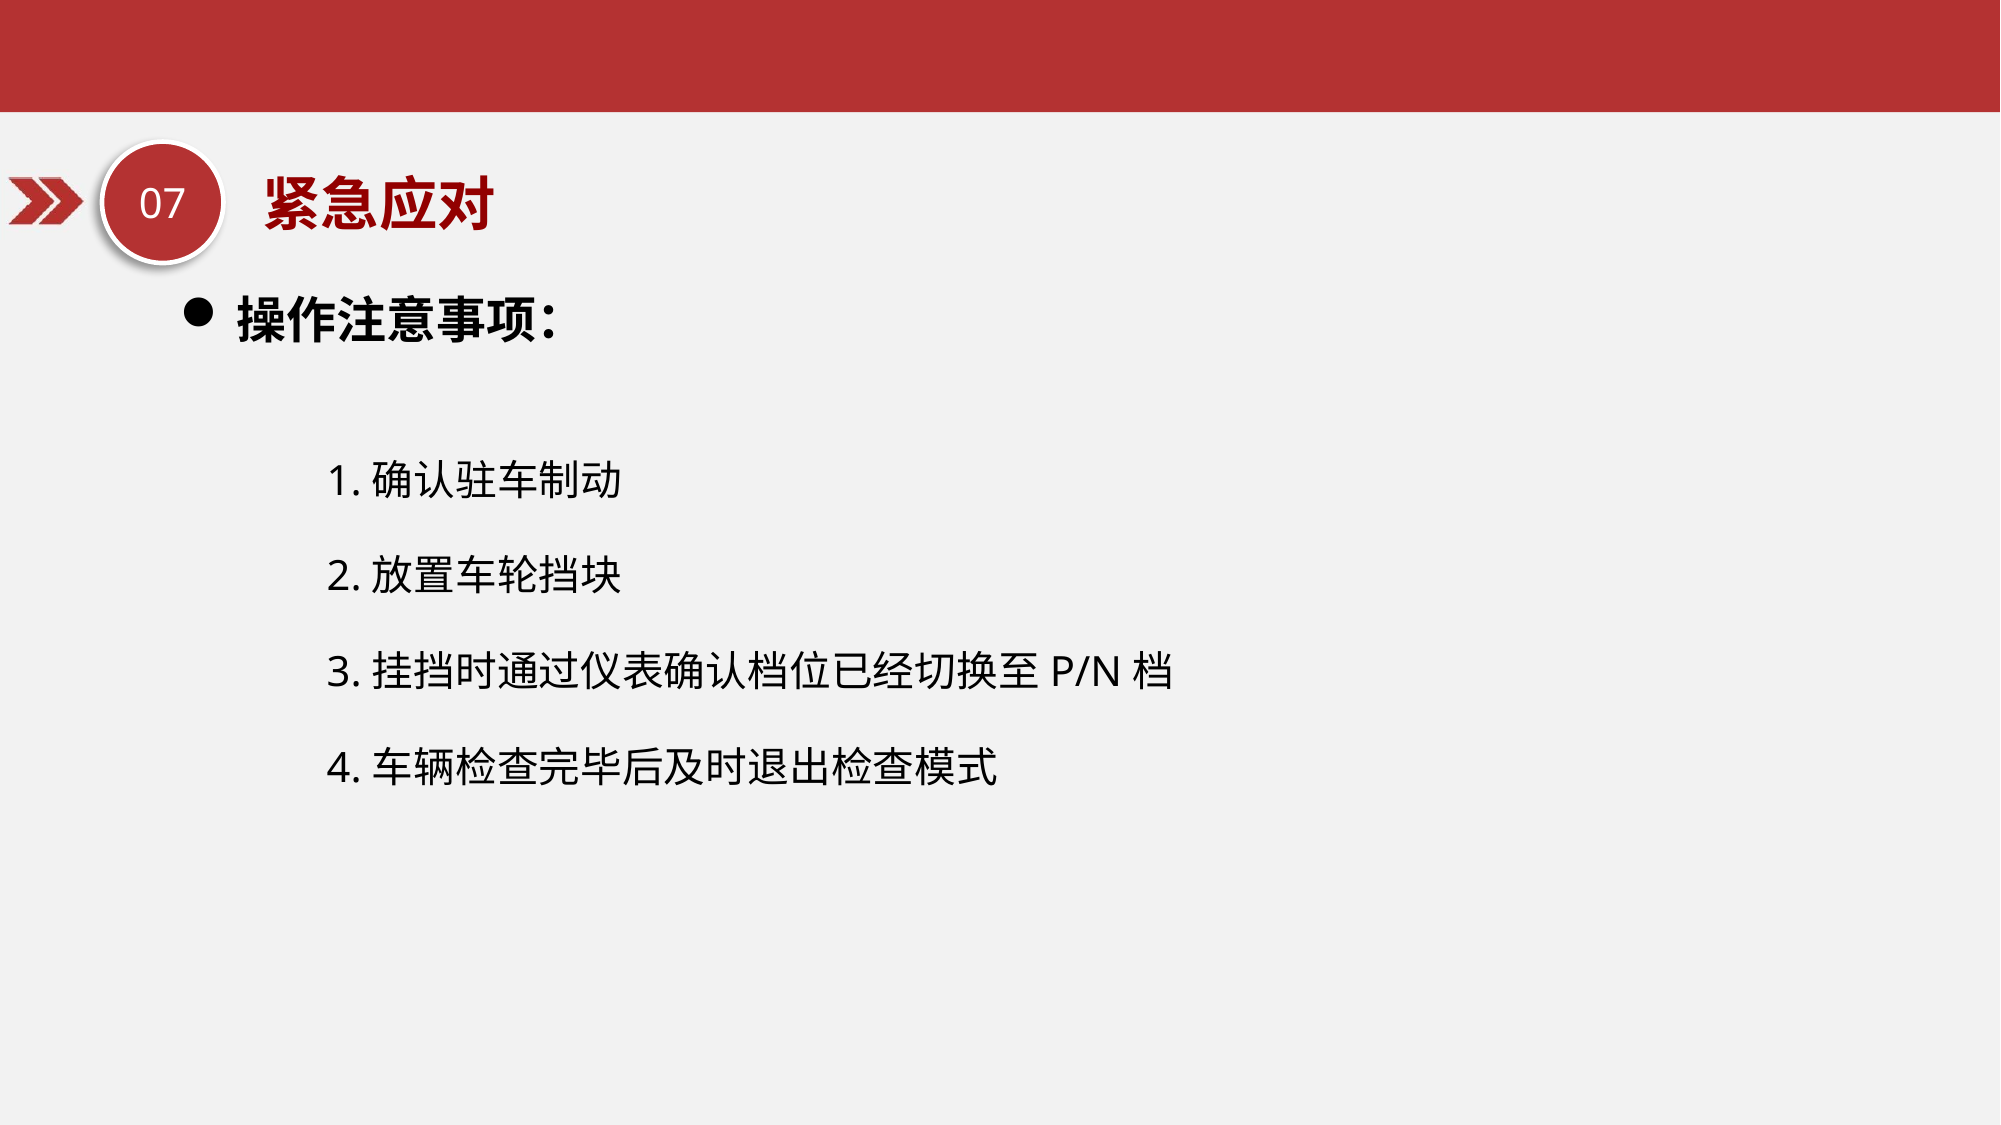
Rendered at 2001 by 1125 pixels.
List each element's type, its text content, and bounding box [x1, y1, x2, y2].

list 1.确认驻车制动 2.放置车轮挡块 3.挂挡时通过仪表确认档位已经切换至P/N档 4.车辆检查完毕后及时退出检查模式 [311, 420, 1705, 658]
text_box 07 [100, 140, 225, 265]
text_box 操作注意事项： [164, 281, 601, 417]
text_box [0, 0, 2000, 113]
text_box 紧急应对 [247, 159, 511, 245]
picture [0, 169, 88, 240]
